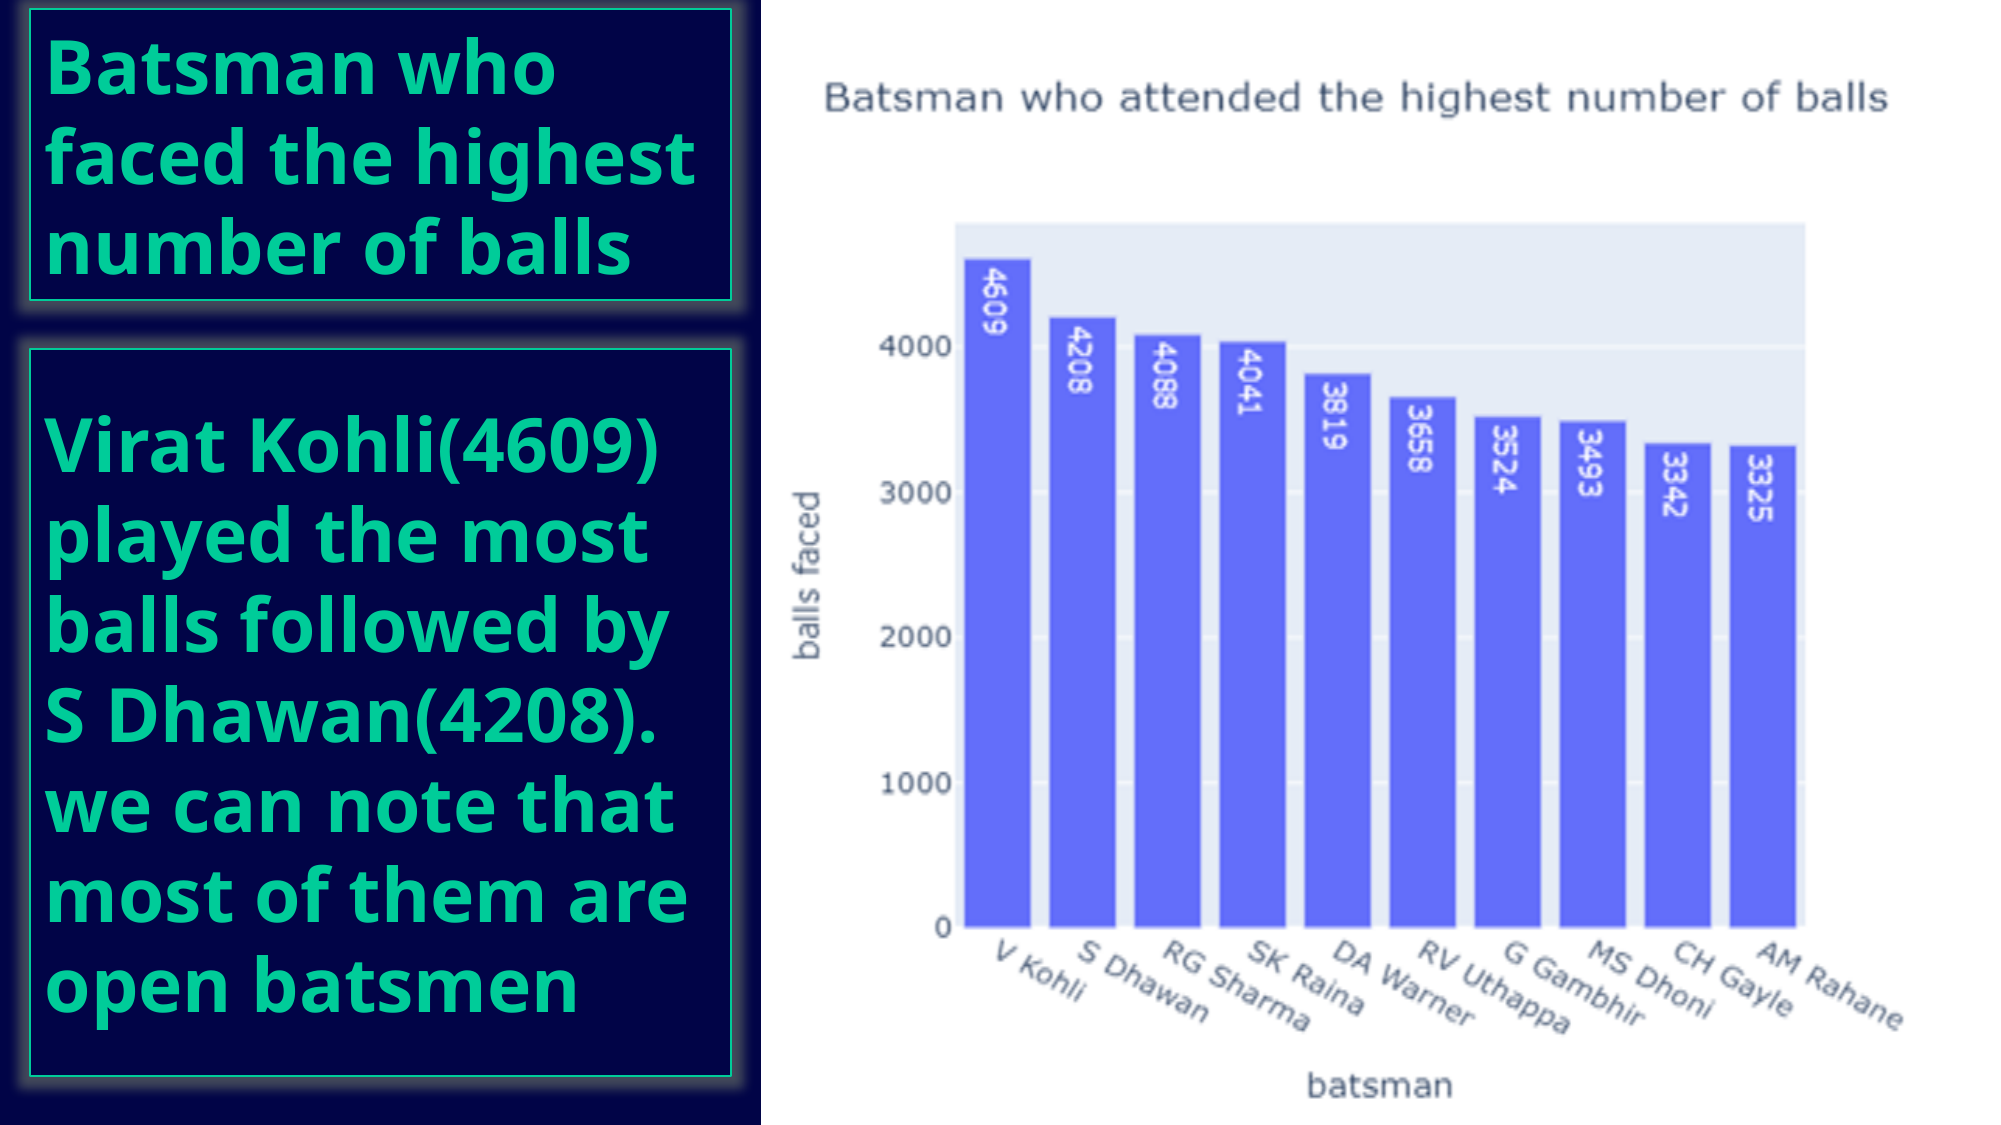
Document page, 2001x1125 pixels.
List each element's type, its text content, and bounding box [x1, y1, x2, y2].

text_box Virat Kohli(4609) played the most balls followed by S Dhawan(4208). we can note that most of them are open batsmen [29, 348, 732, 1077]
text_box [0, 0, 761, 1125]
text_box Batsman who faced the highest number of balls [29, 8, 732, 301]
picture [761, 0, 2000, 1125]
